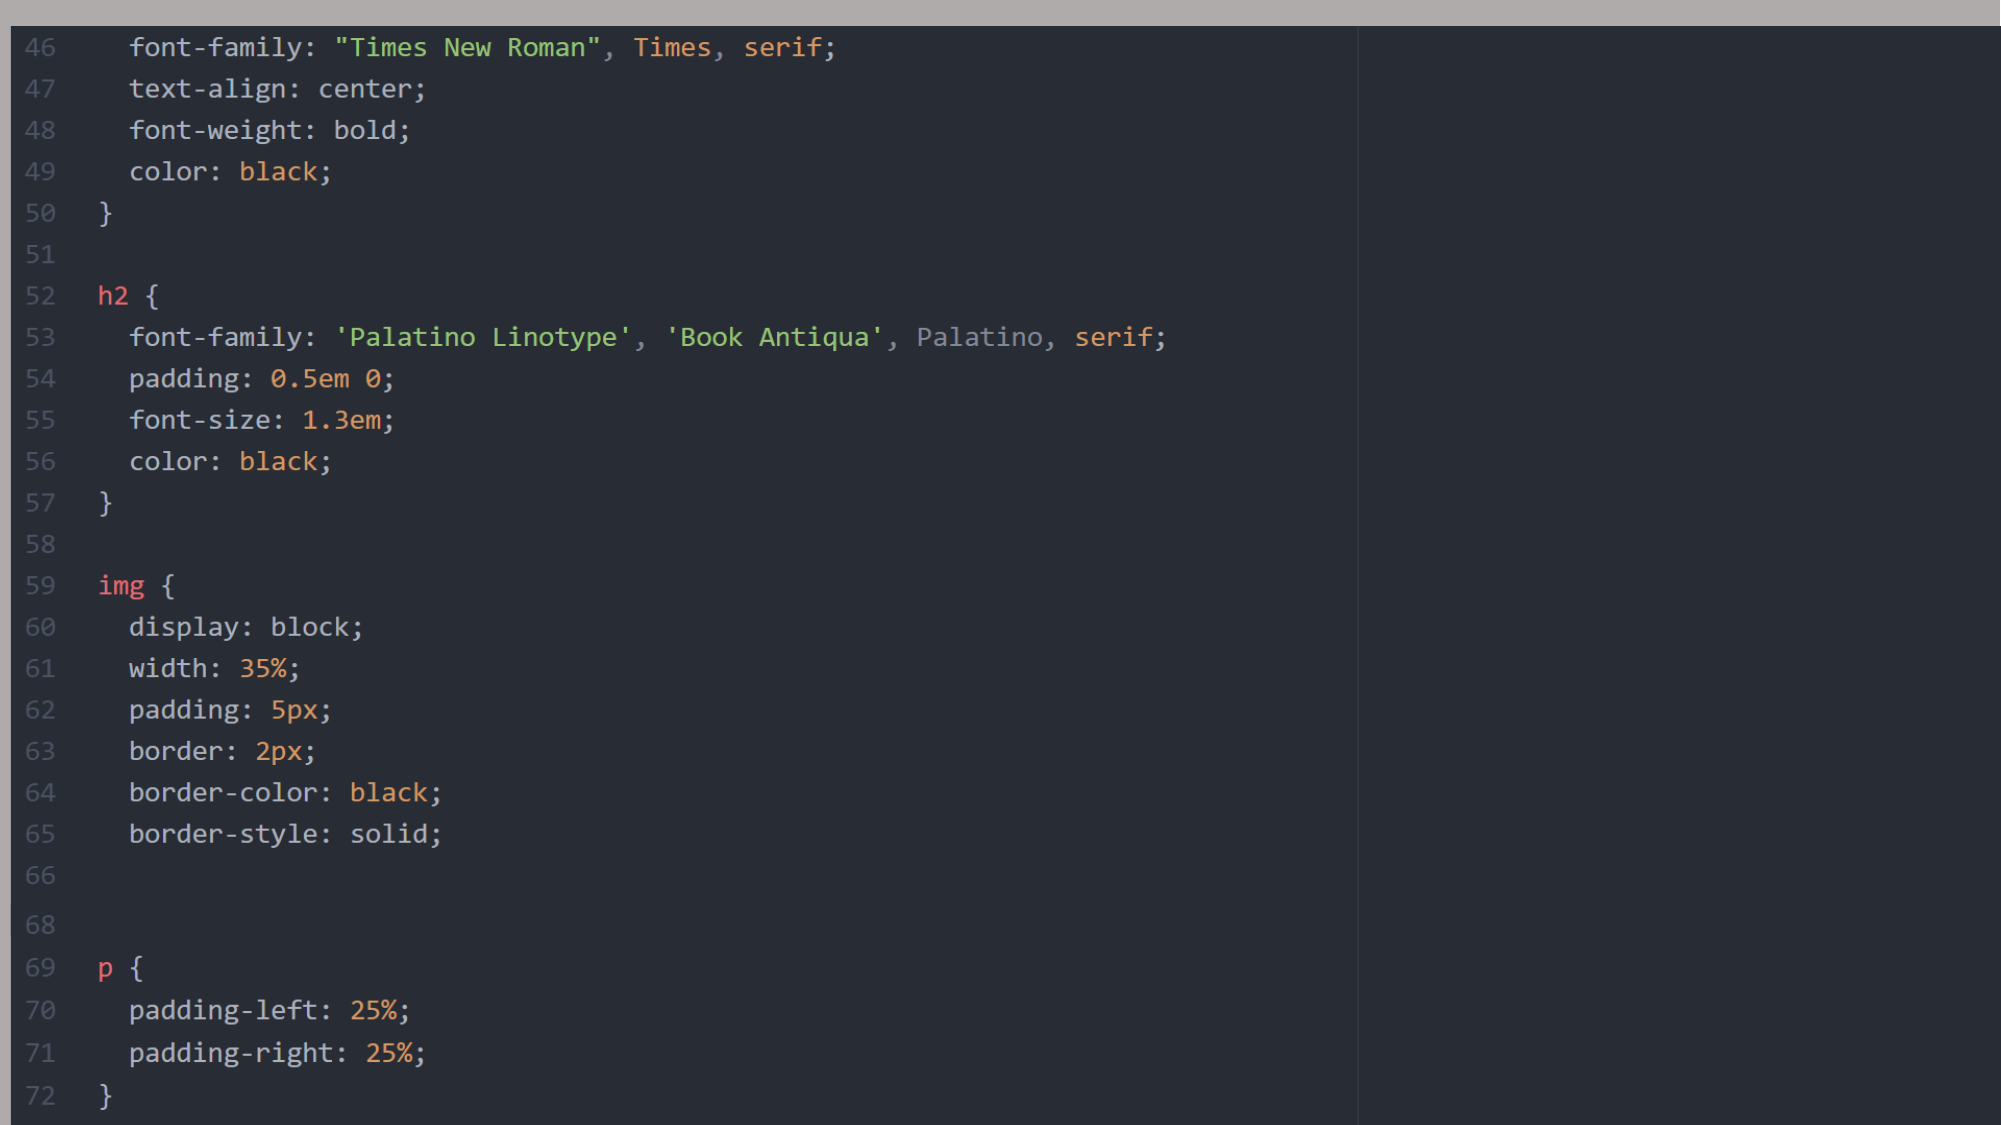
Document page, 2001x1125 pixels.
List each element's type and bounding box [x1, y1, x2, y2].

text_box [10, 26, 2000, 1125]
